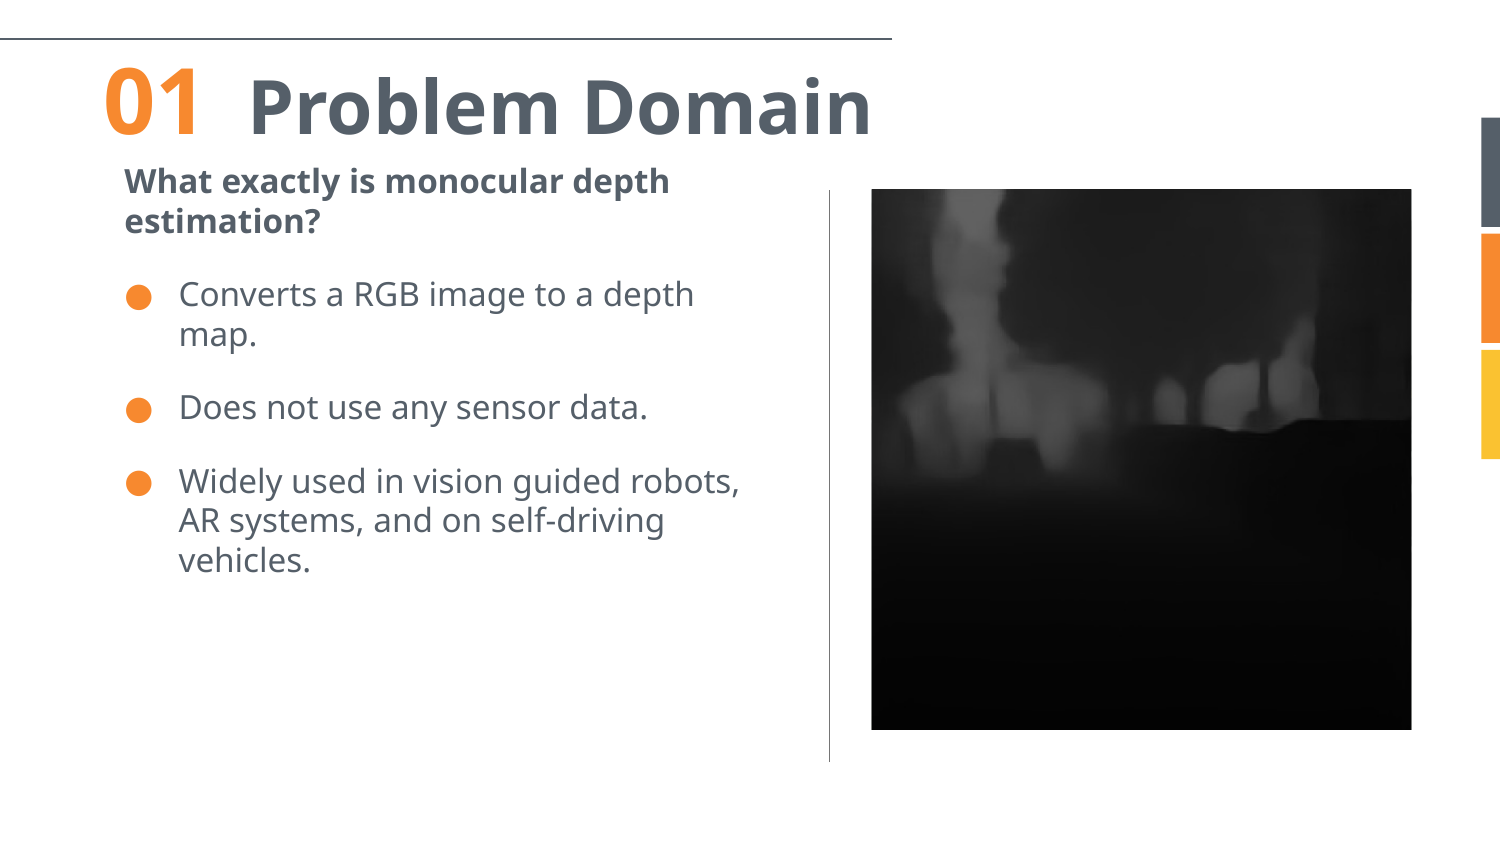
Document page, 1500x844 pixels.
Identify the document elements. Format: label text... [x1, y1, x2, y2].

text_box What exactly is monocular depth estimation? Converts a RGB image to a depth map. Does not use any sensor data. Widely used in vision guided robots, AR systems, and on self-driving vehicles. [88, 146, 788, 587]
title 01 Problem Domain [88, 51, 1412, 146]
picture [871, 189, 1412, 731]
